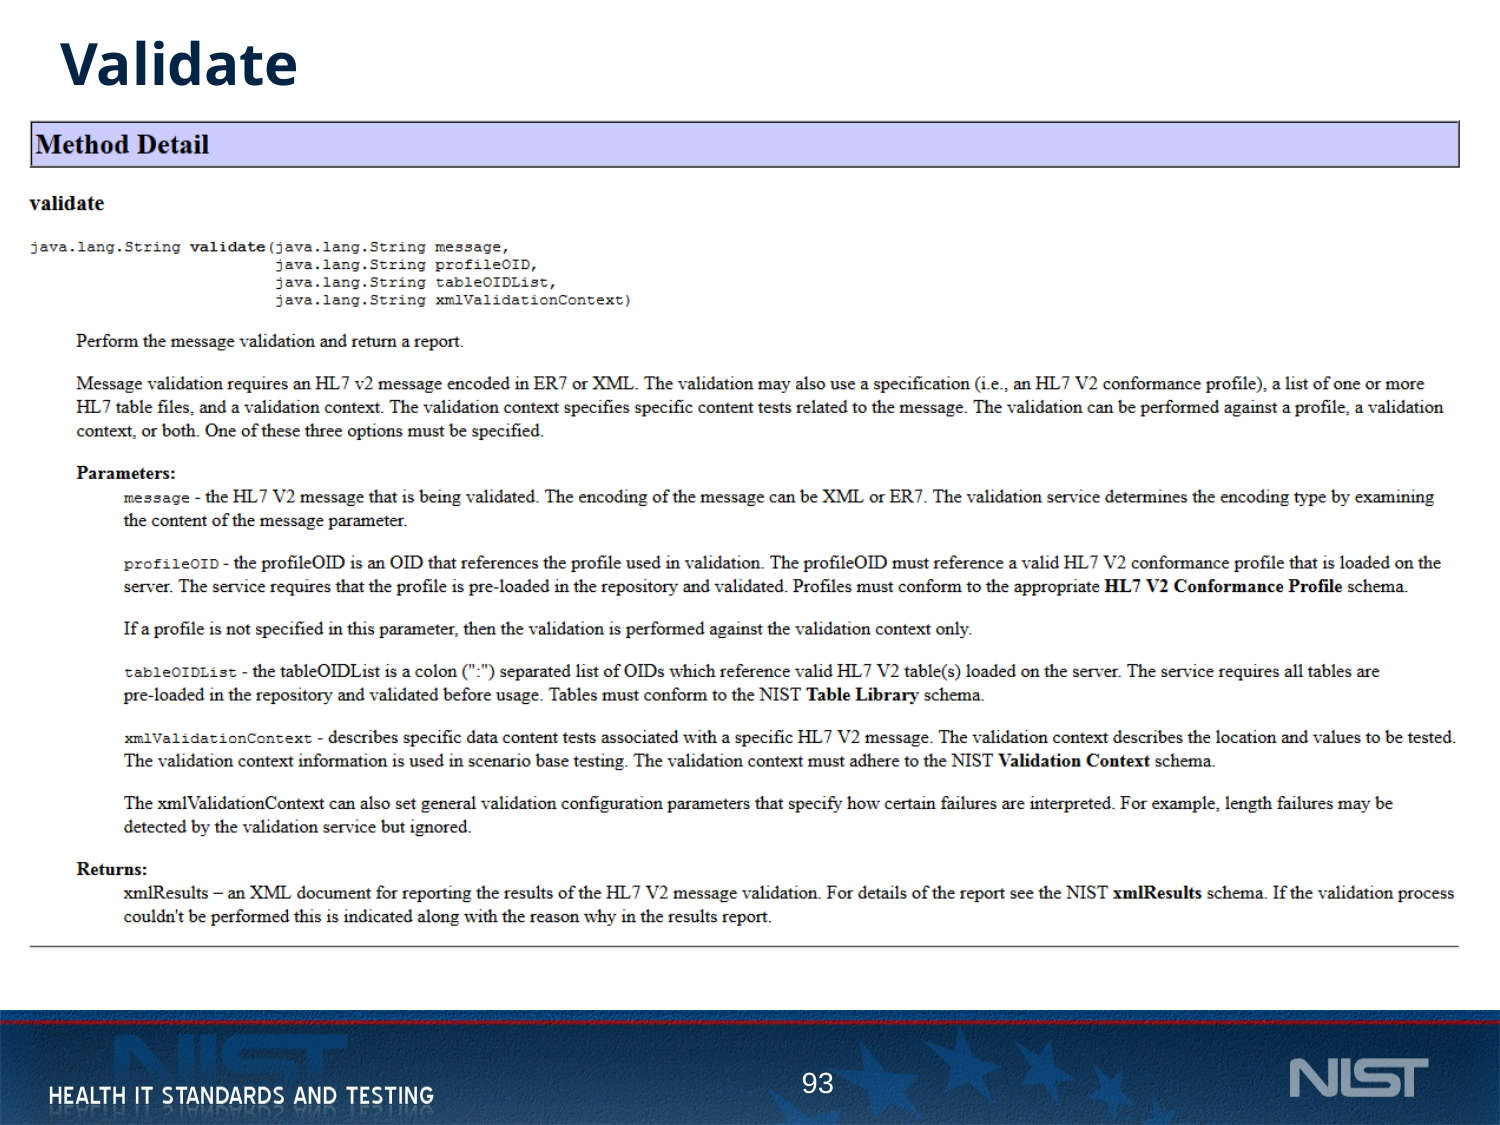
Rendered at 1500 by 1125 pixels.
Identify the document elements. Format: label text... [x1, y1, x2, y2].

picture [24, 109, 1467, 960]
title Validate [45, 19, 1396, 106]
slide_number 93 [642, 1056, 994, 1125]
picture [0, 1010, 1500, 1125]
